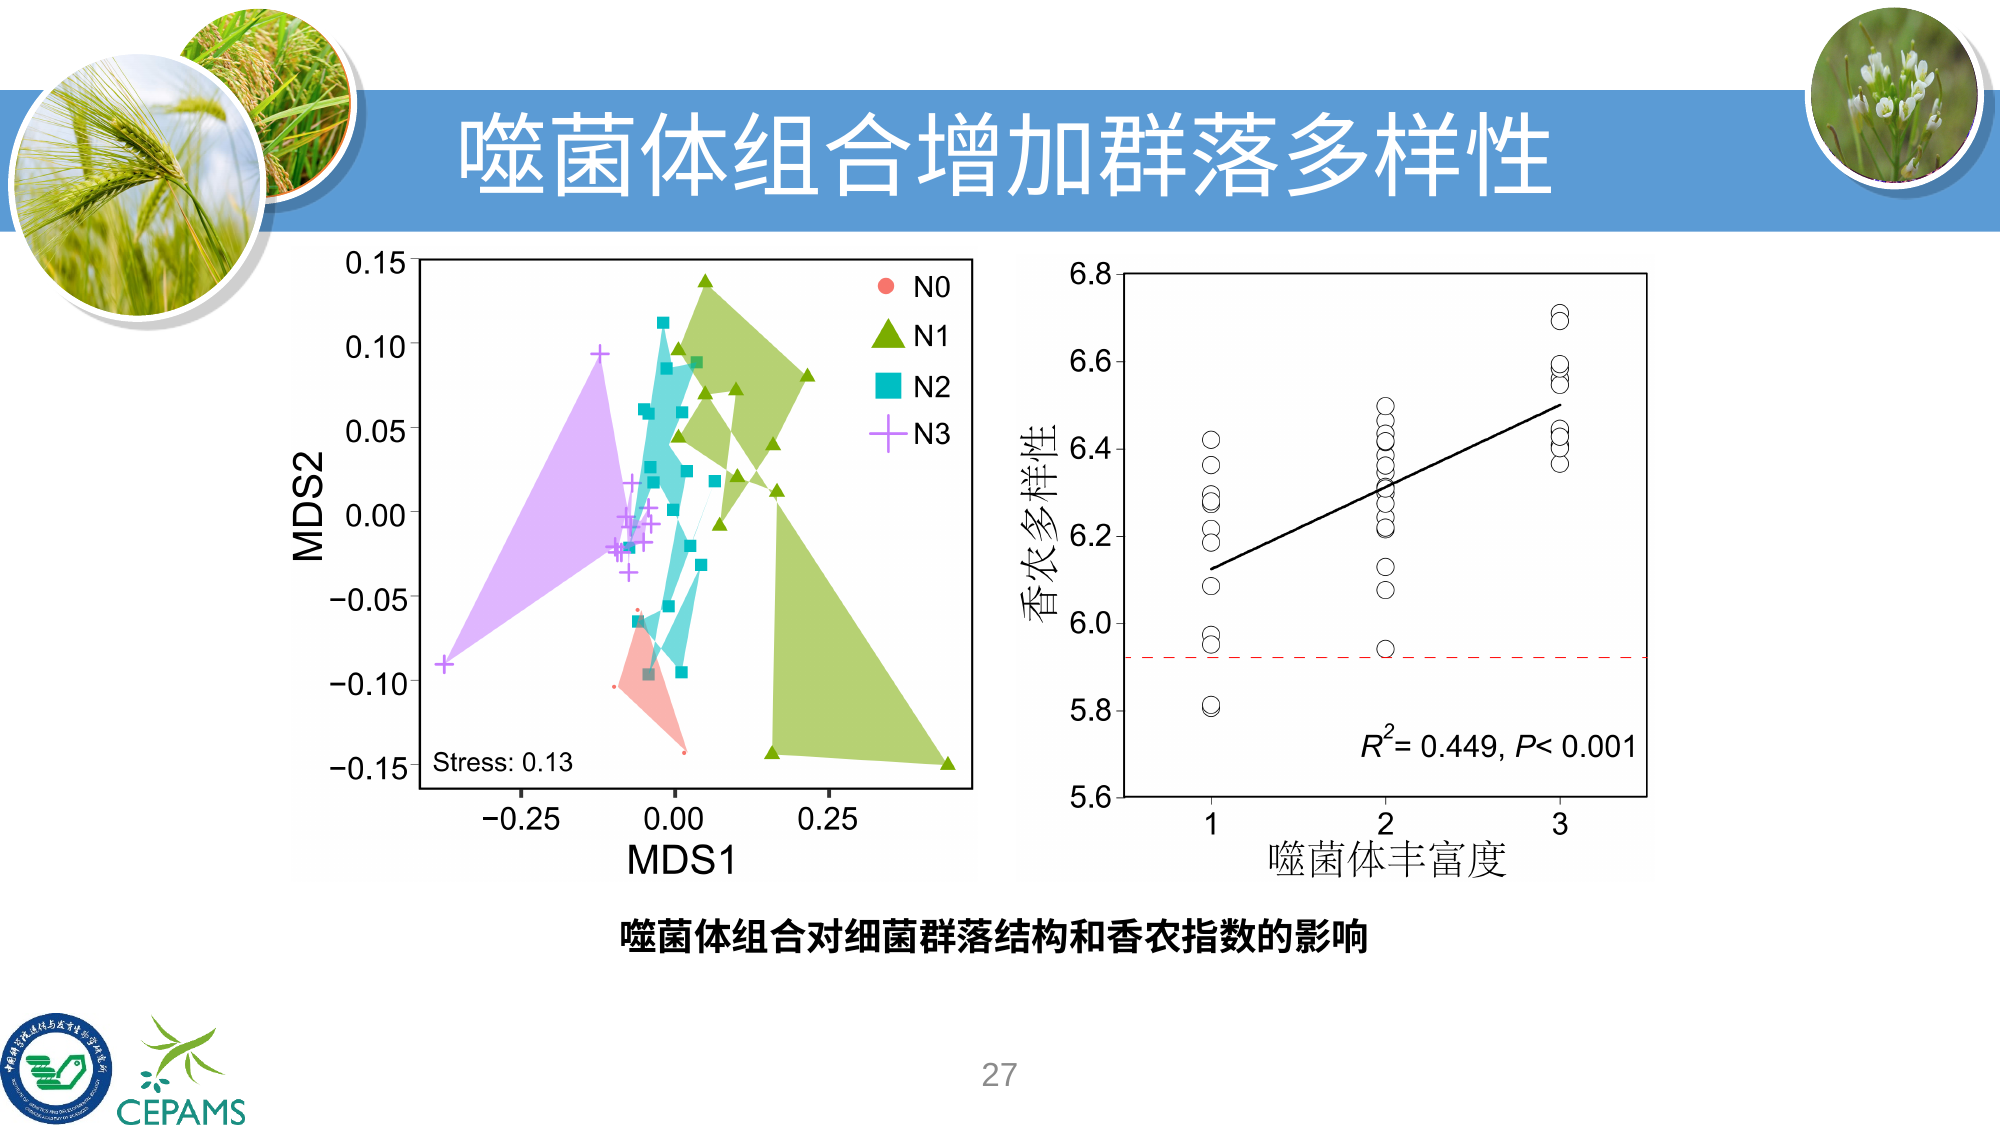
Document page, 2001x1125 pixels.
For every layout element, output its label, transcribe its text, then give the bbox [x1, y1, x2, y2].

picture [1813, 7, 1977, 183]
picture [1016, 254, 1655, 882]
picture [180, 8, 344, 72]
picture [0, 1013, 245, 1125]
picture [15, 55, 244, 315]
footer 27 [662, 1042, 1338, 1103]
picture [291, 246, 978, 882]
title 噬菌体组合增加群落多样性 [143, 72, 1869, 248]
text_box 噬菌体组合对细菌群落结构和香农指数的影响 [604, 905, 1396, 965]
